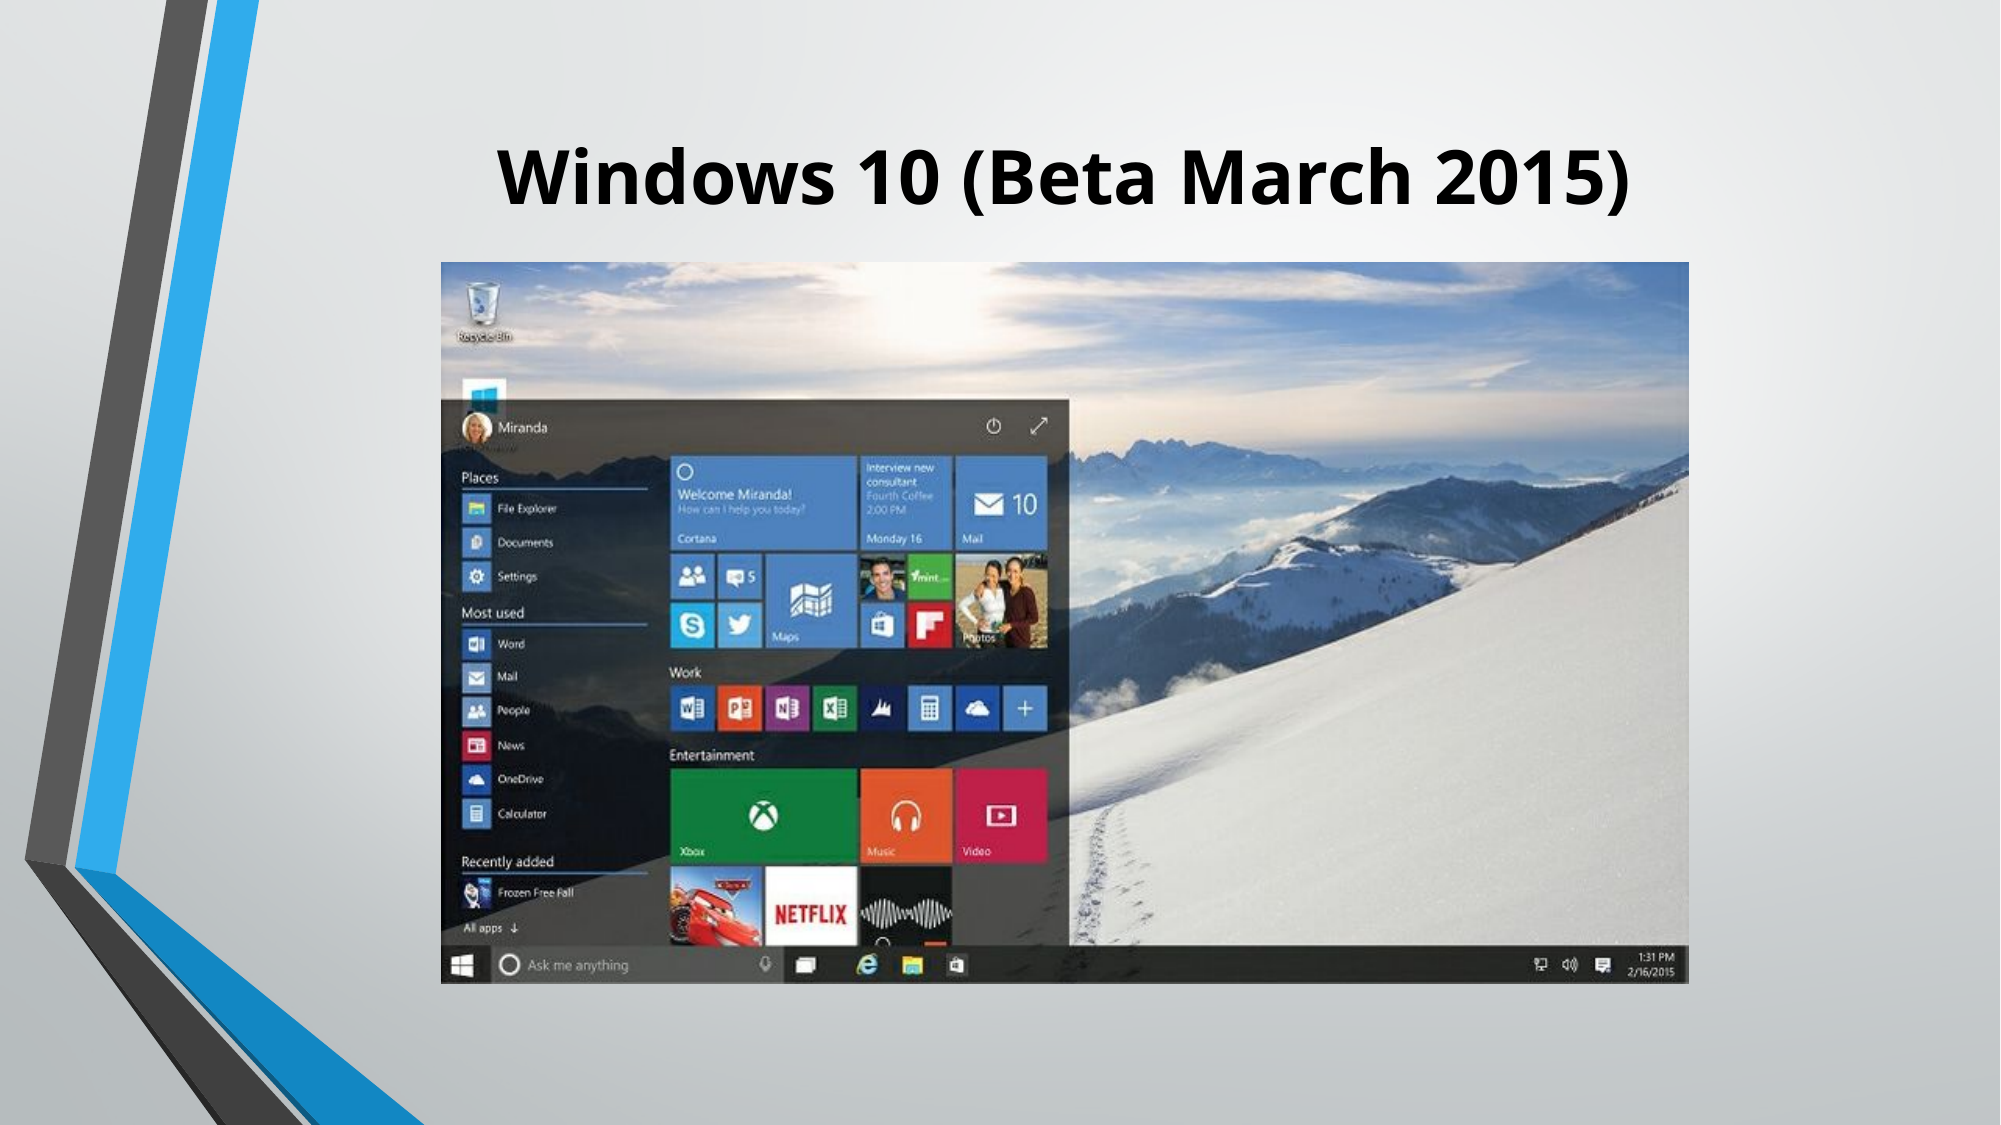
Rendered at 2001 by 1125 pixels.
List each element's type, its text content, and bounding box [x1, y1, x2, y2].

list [441, 262, 1690, 984]
title Windows 10 (Beta March 2015) [243, 86, 1887, 263]
